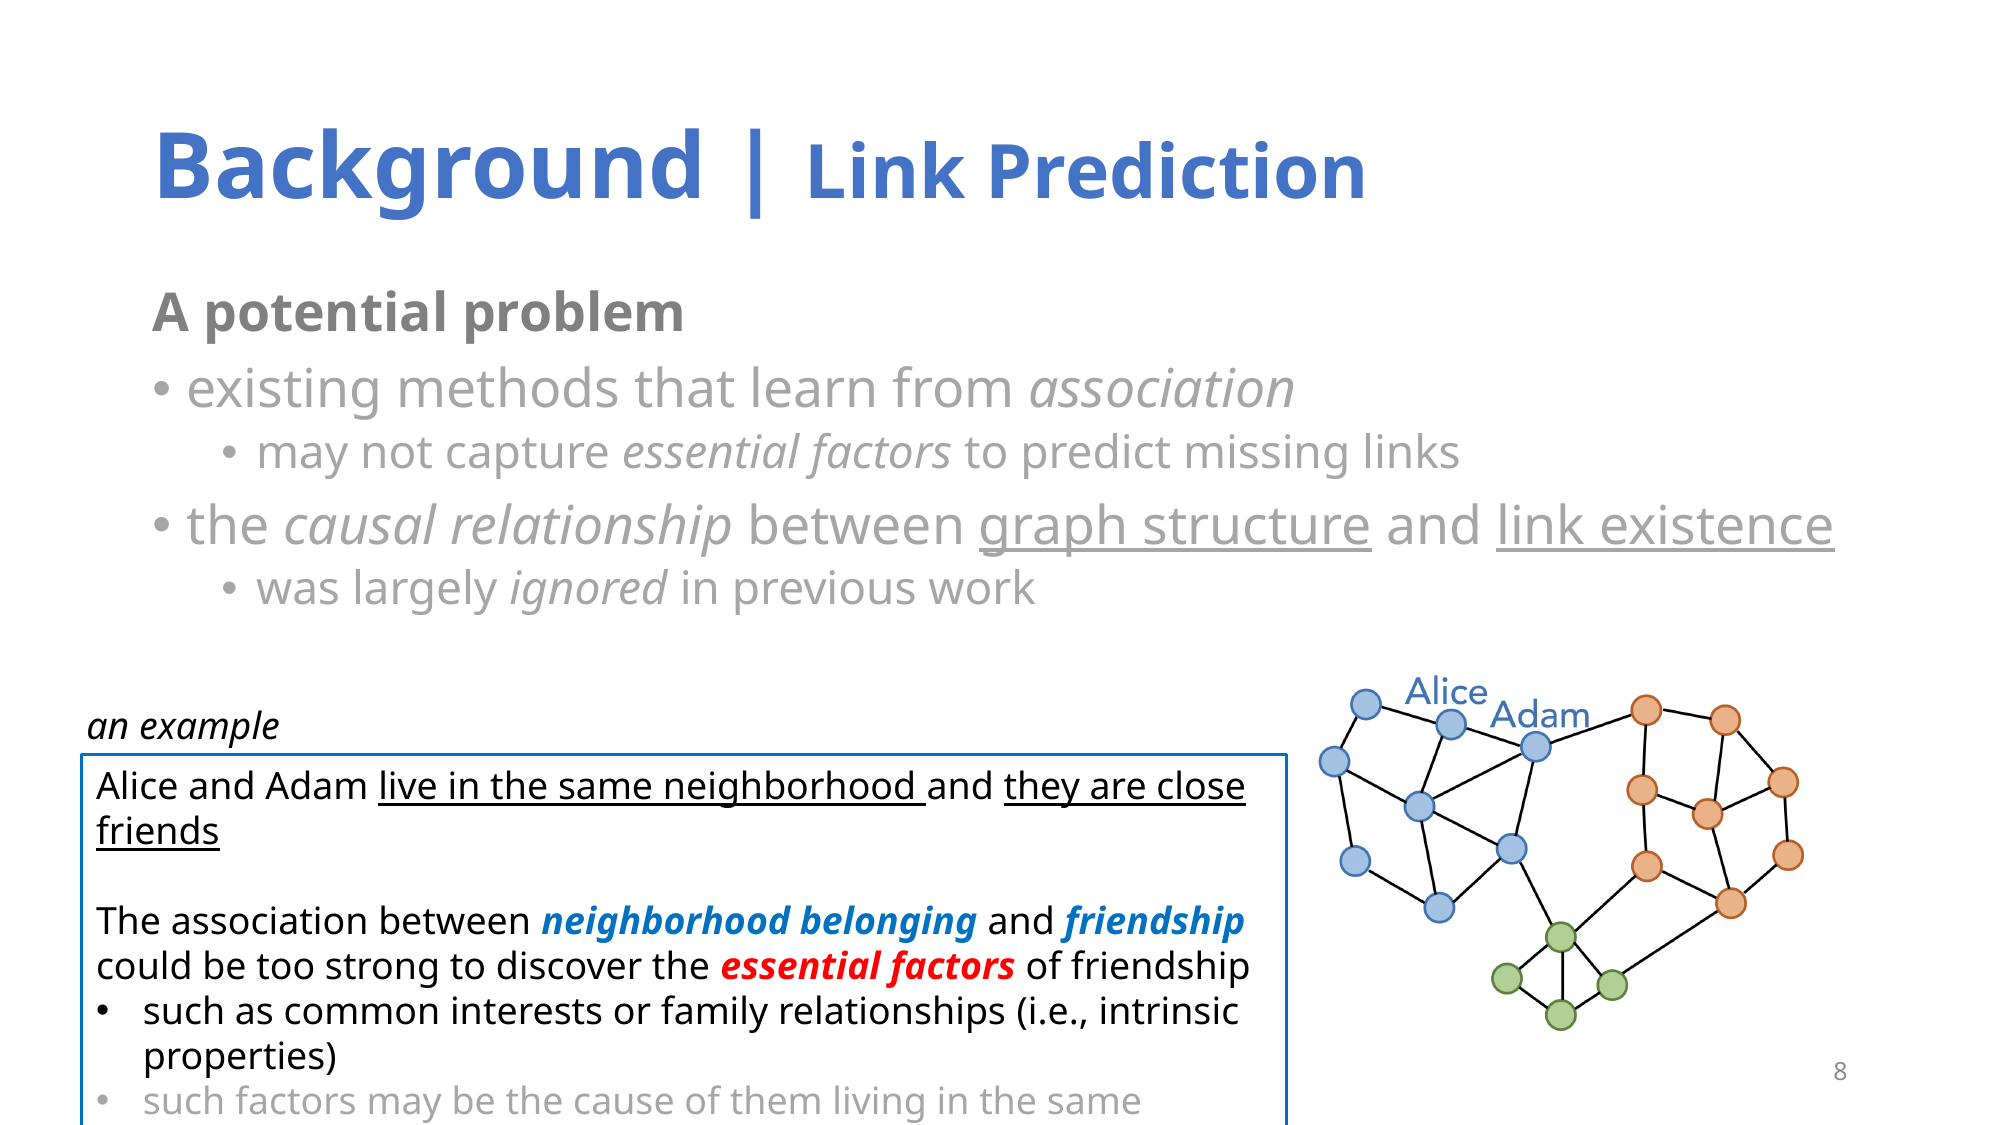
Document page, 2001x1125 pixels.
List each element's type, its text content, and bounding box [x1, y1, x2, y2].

picture [1317, 664, 1818, 1043]
slide_number 8 [1412, 1042, 1863, 1103]
text_box Alice and Adam live in the same neighborhood and they are close friends The association between neighborhood belonging and friendship could be too strong to discover the essential factors of friendship such as common interests or family relationships (i.e., intrinsic properties) such factors may be the cause of them living in the same neighborhood [81, 754, 1287, 1125]
title Background | Link Prediction [137, 59, 1863, 278]
text_box an example [71, 694, 295, 754]
list A potential problem existing methods that learn from association may not capture essential factors to predict missing links the causal relationship between graph structure and link existence was largely ignored in previous work [137, 278, 1863, 676]
